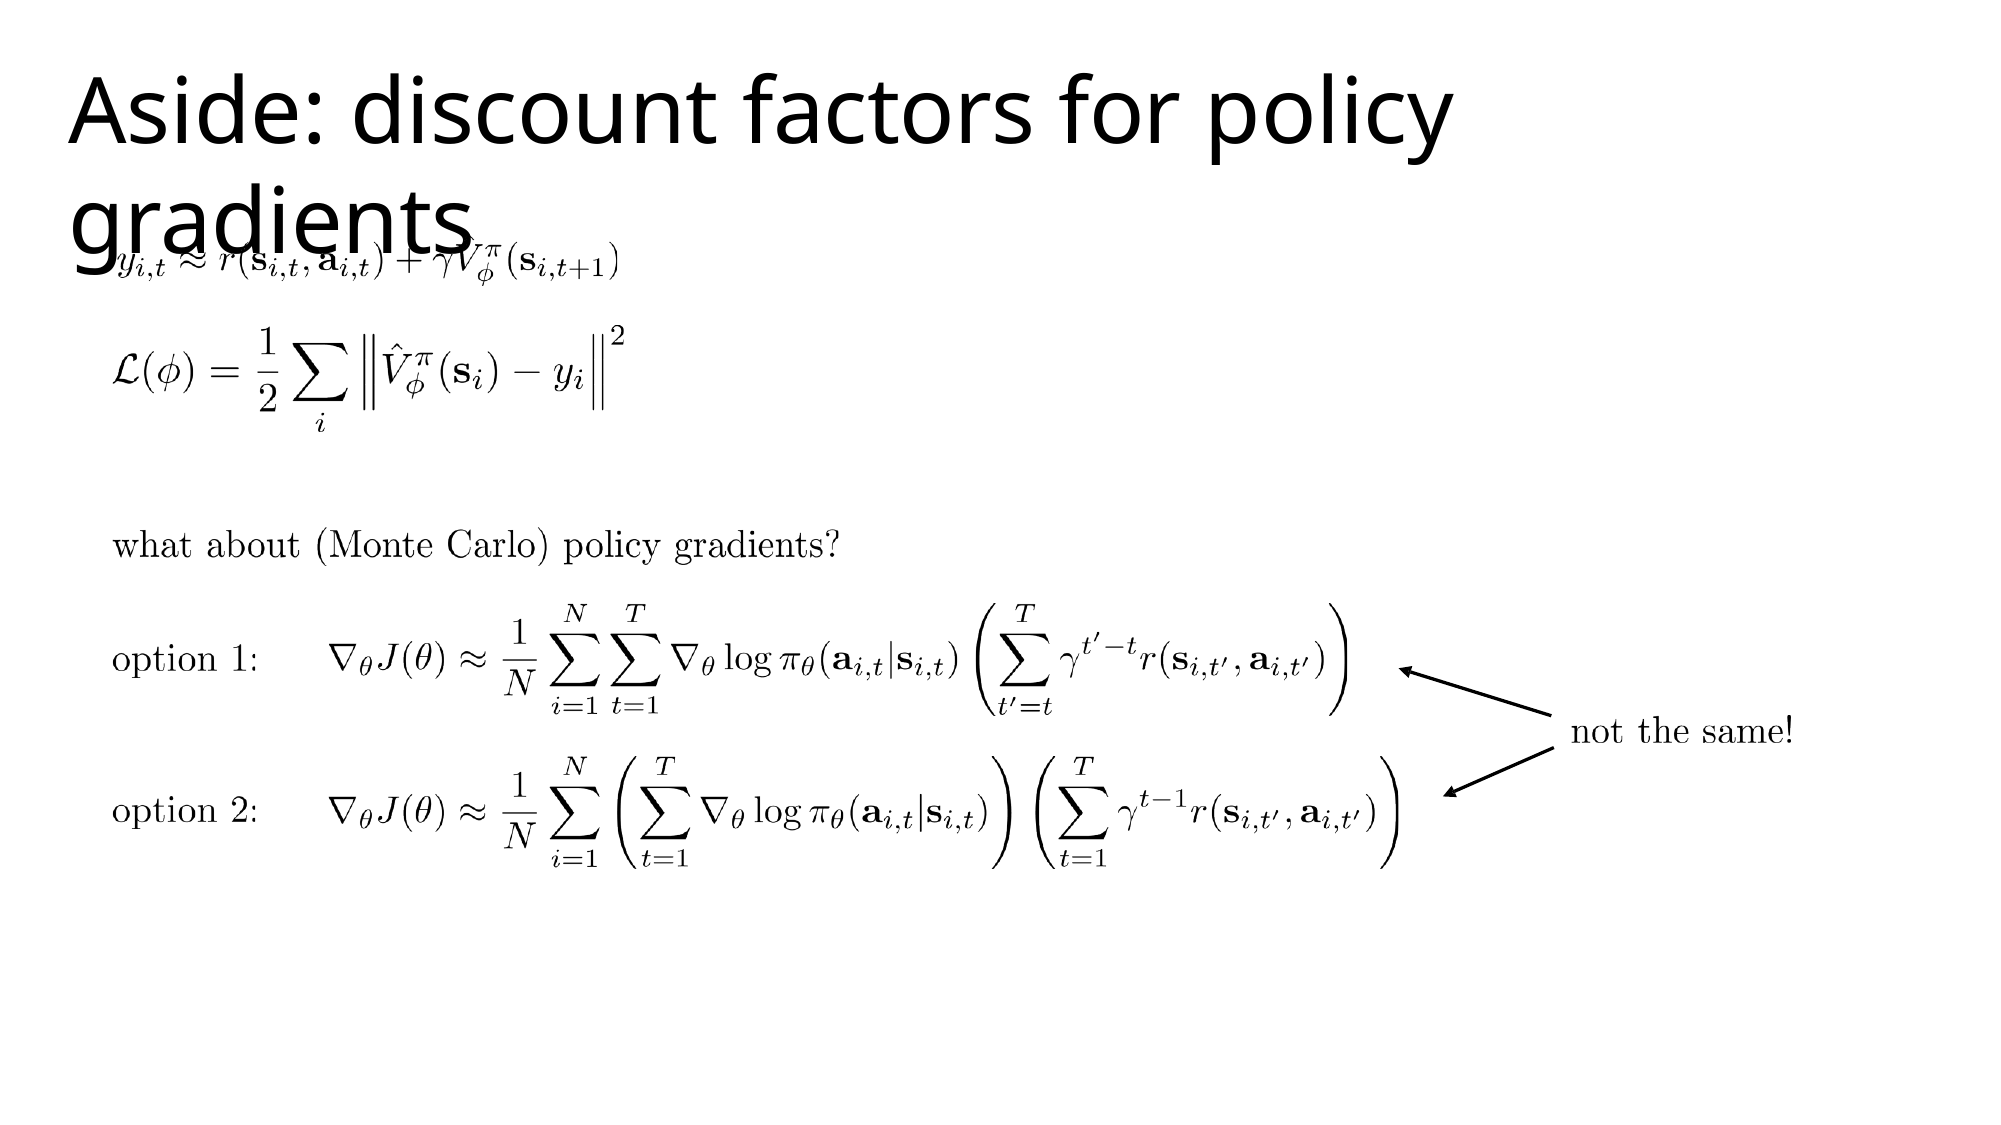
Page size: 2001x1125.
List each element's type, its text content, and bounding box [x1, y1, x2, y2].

text_box [1442, 746, 1555, 798]
text_box [112, 325, 624, 432]
text_box [112, 796, 256, 829]
text_box [328, 756, 1399, 869]
text_box [112, 527, 839, 566]
title Aside: discount factors for policy gradients [66, 49, 1625, 272]
text_box [328, 603, 1348, 716]
text_box [1571, 715, 1791, 743]
text_box [1398, 666, 1552, 718]
text_box [117, 234, 618, 286]
text_box [112, 644, 256, 678]
